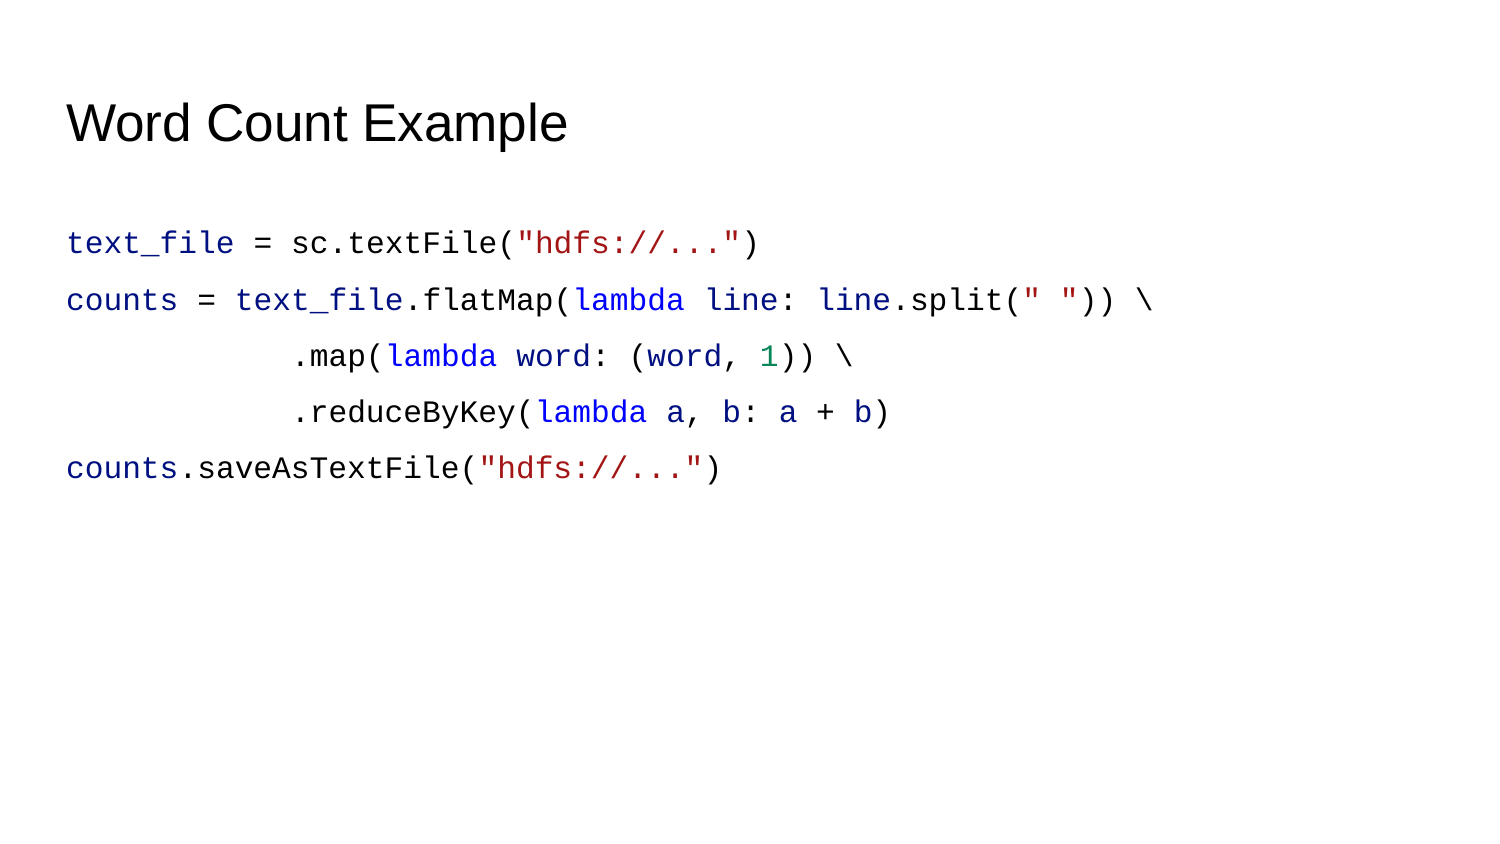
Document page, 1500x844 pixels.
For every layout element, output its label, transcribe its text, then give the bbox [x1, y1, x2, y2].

list text_file = sc.textFile("hdfs://...") counts = text_file.flatMap(lambda line: line.split(" ")) \ .map(lambda word: (word, 1)) \ .reduceByKey(lambda a, b: a + b) counts.saveAsTextFile("hdfs://...") [51, 189, 1449, 750]
title Word Count Example [51, 72, 1449, 167]
